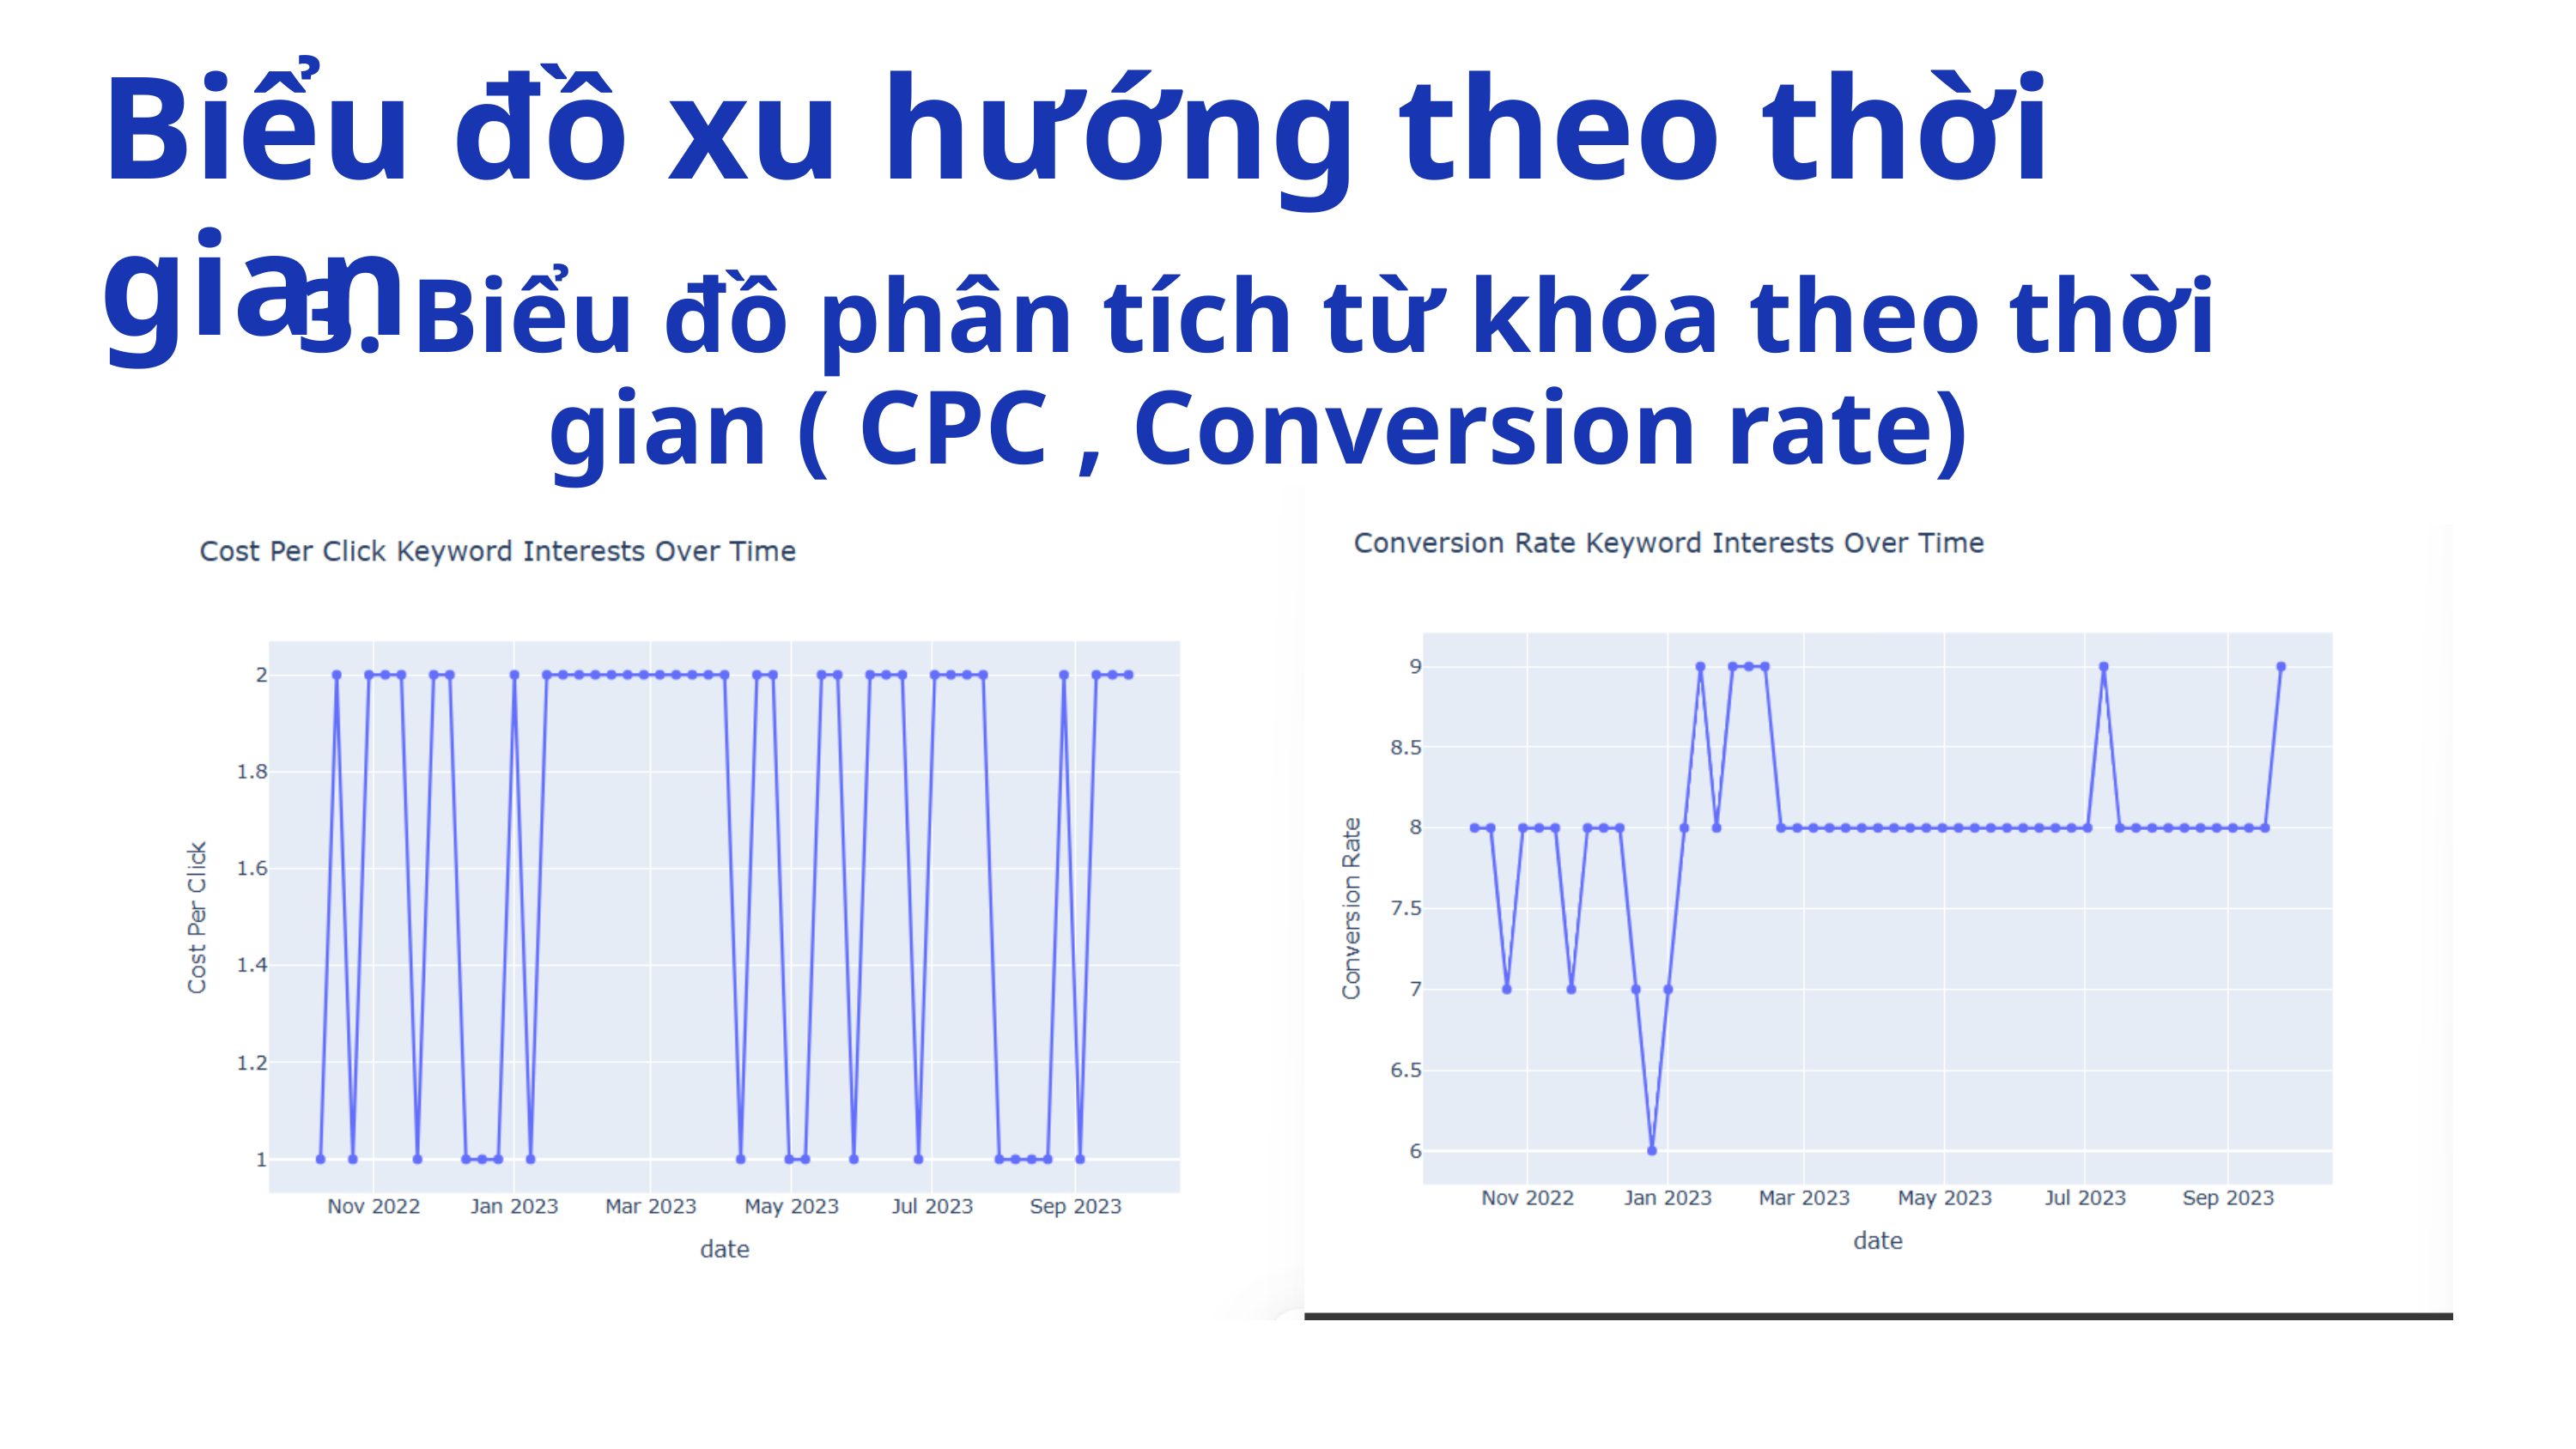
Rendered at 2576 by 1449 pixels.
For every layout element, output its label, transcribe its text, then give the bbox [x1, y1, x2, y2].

text_box [144, 486, 1305, 1320]
text_box 3. Biểu đồ phân tích từ khóa theo thời gian ( CPC , Conversion rate) [183, 261, 2334, 485]
text_box Biểu đồ xu hướng theo thời gian [99, 52, 2172, 364]
text_box [1304, 524, 2453, 1320]
